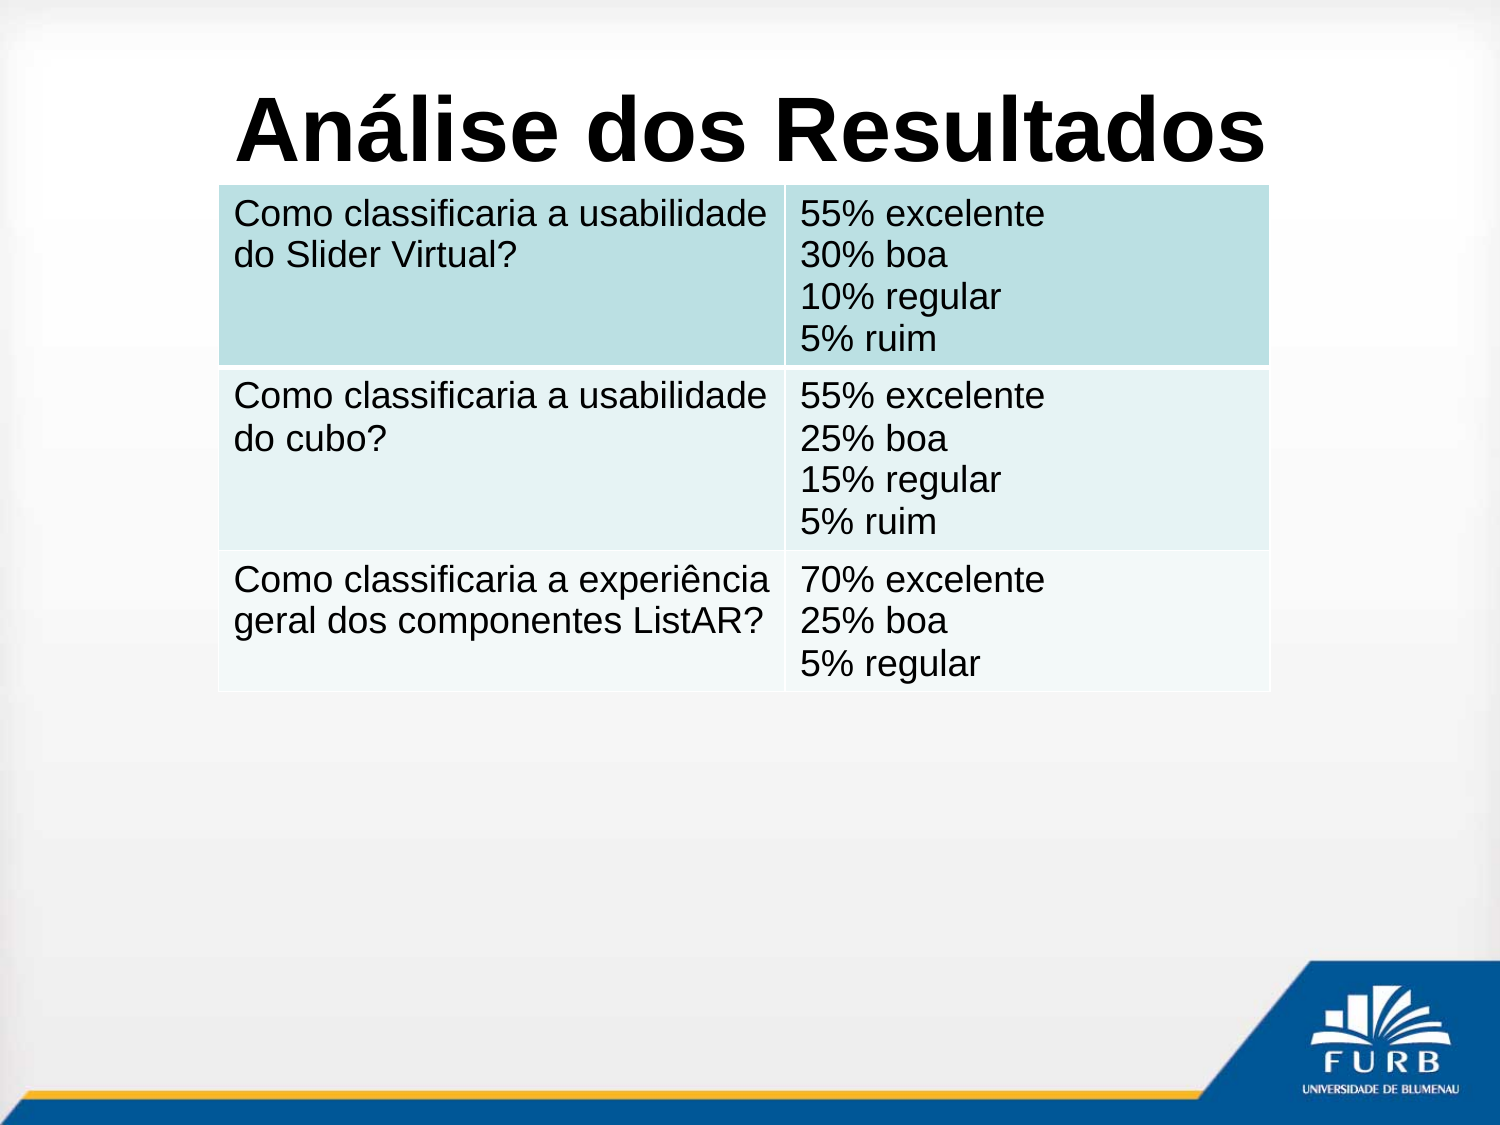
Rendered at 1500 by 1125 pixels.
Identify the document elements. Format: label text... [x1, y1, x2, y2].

table_cell Como classificaria a usabilidade do cubo? [219, 370, 784, 550]
table_header 55% excelente 30% boa 10% regular 5% ruim [786, 185, 1269, 365]
table_header Como classificaria a usabilidade do Slider Virtual? [219, 185, 784, 365]
picture [0, 0, 1500, 1125]
title Análise dos Resultados [76, 30, 1427, 219]
table_cell 55% excelente 25% boa 15% regular 5% ruim [786, 370, 1269, 550]
table_cell Como classificaria a experiência geral dos componentes ListAR? [219, 551, 784, 691]
table_cell 70% excelente 25% boa 5% regular [786, 551, 1269, 691]
